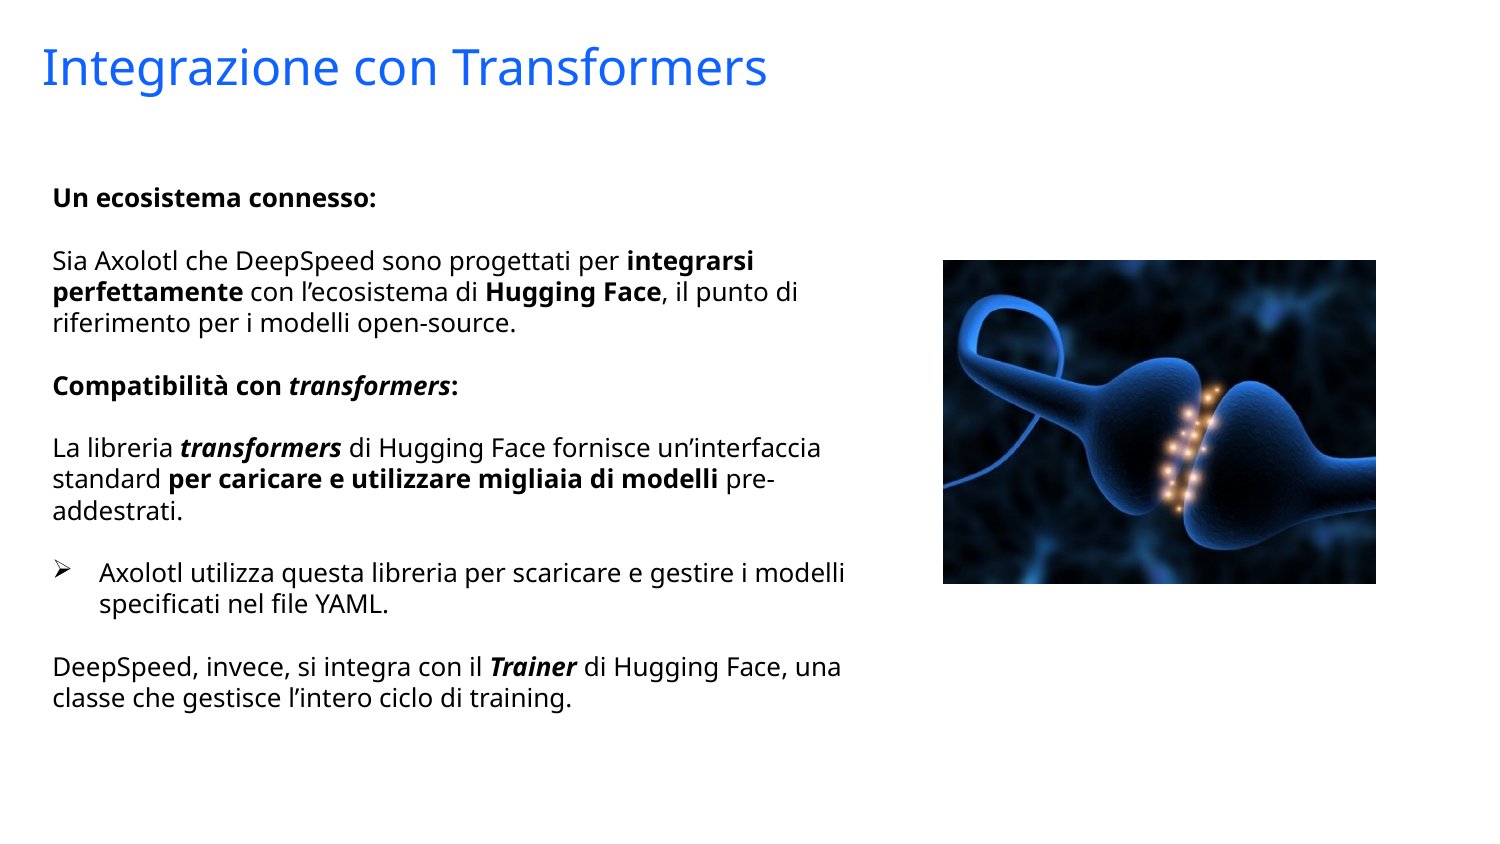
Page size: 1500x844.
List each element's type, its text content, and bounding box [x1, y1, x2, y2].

picture [943, 260, 1376, 584]
text_box Integrazione con Transformers [42, 35, 769, 96]
text_box Un ecosistema connesso: Sia Axolotl che DeepSpeed sono progettati per integrarsi perfettamente con l’ecosistema di Hugging Face, il punto di riferimento per i modelli open-source. Compatibilità con transformers: La libreria transformers di Hugging Face fornisce un’interfaccia standard per caricare e utilizzare migliaia di modelli pre-addestrati. Axolotl utilizza questa libreria per scaricare e gestire i modelli specificati nel file YAML. DeepSpeed, invece, si integra con il Trainer di Hugging Face, una classe che gestisce l’intero ciclo di training. [37, 174, 897, 721]
